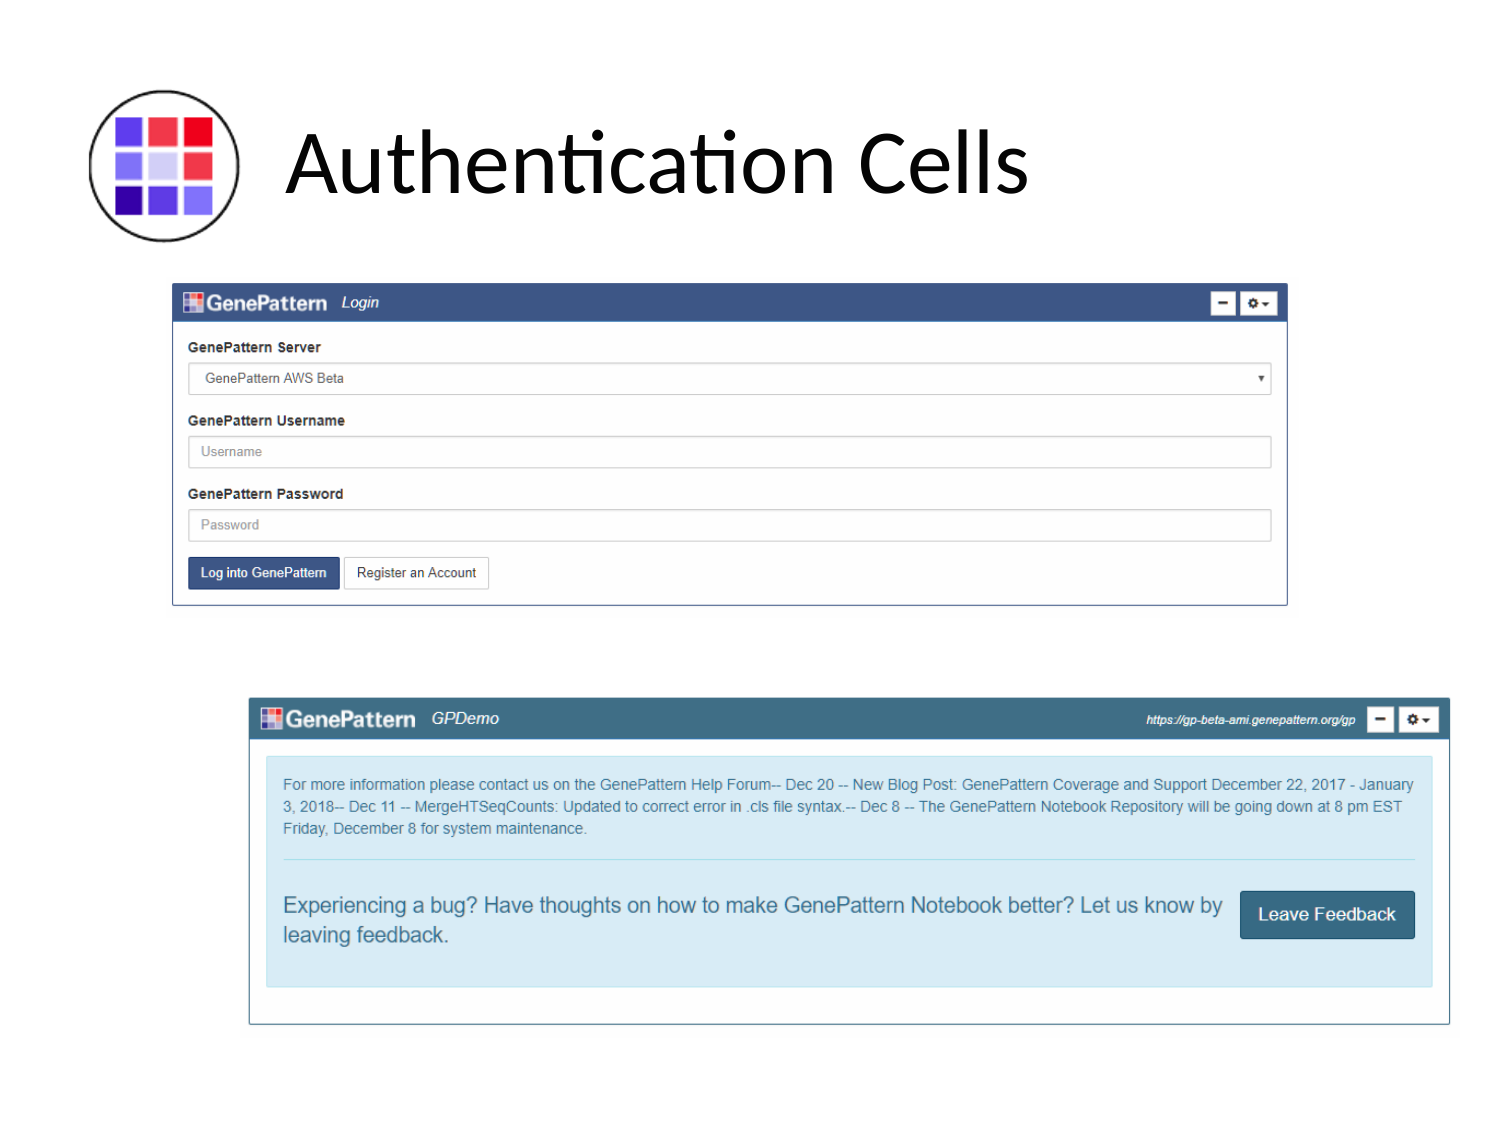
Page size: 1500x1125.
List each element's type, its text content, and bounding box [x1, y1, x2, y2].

picture [166, 277, 1299, 619]
text_box Authentication Cells [284, 36, 1425, 278]
picture [240, 690, 1461, 1038]
picture [74, 72, 258, 264]
